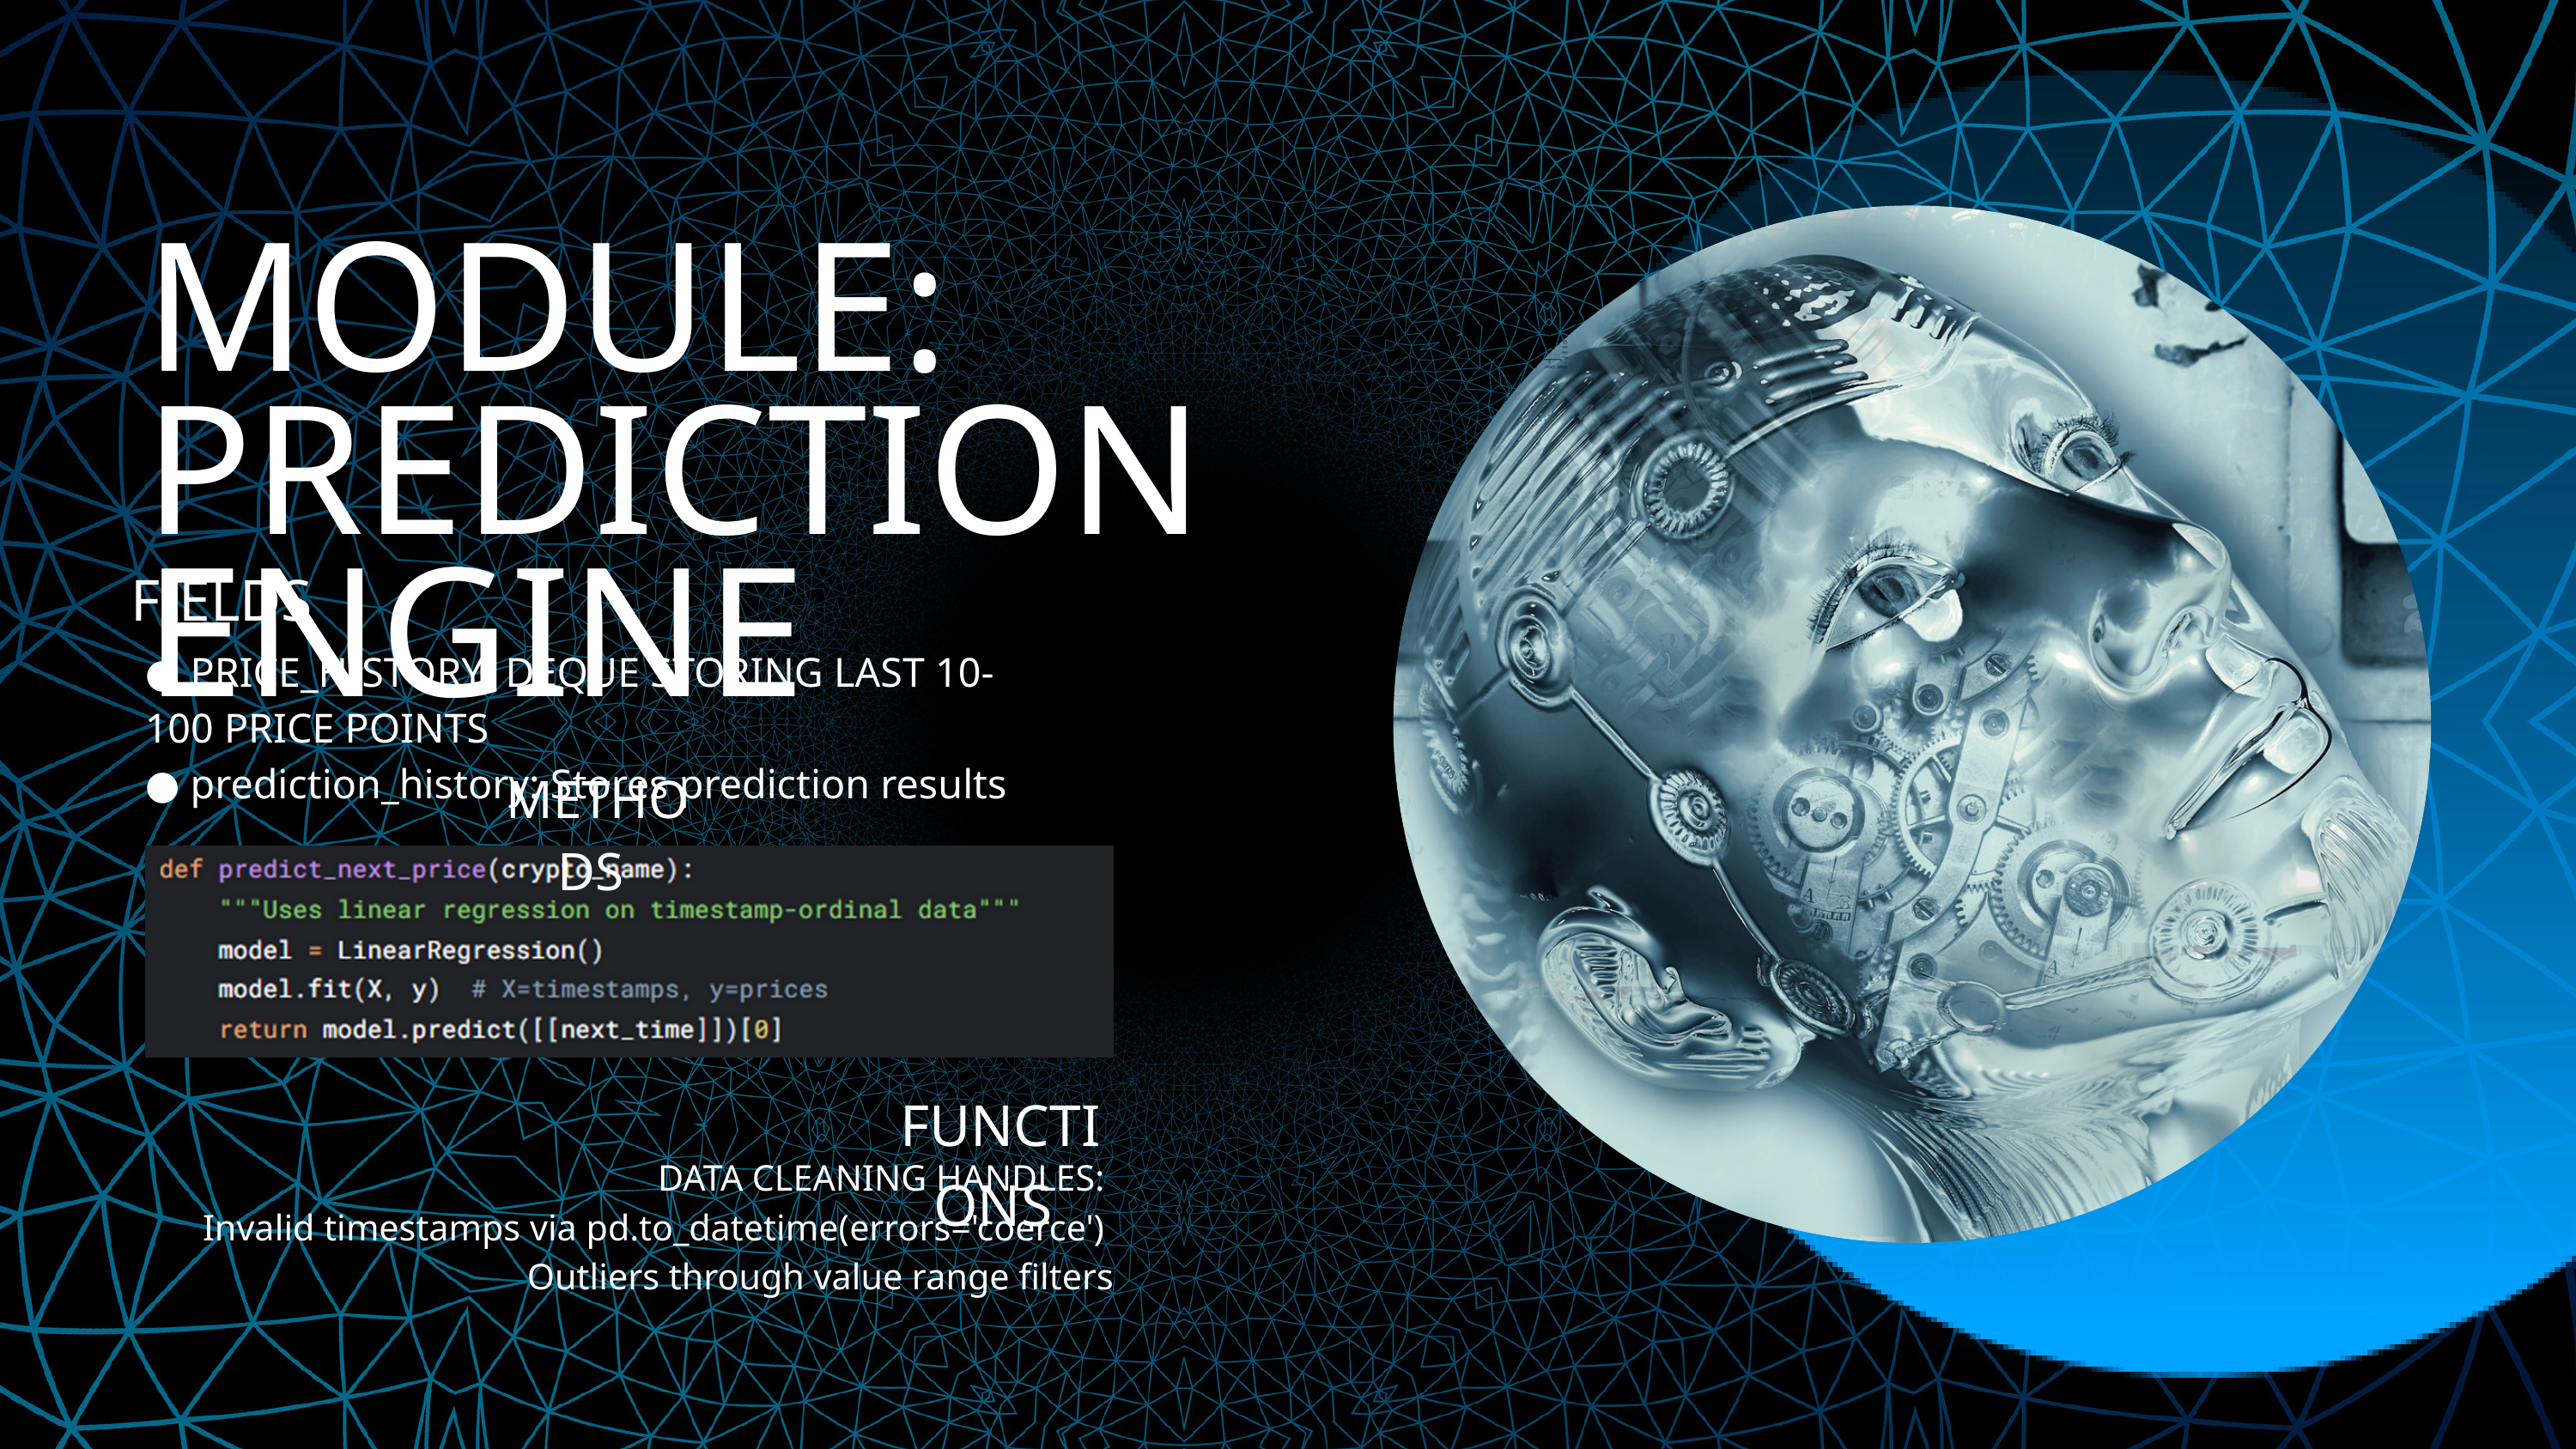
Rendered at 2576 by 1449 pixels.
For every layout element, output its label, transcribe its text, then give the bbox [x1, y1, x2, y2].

text_box [1468, 70, 2576, 1378]
text_box FUNCTIONS [887, 1078, 1114, 1148]
text_box DATA CLEANING HANDLES: Invalid timestamps via pd.to_datetime(errors='coerce') Outliers through value range filters [144, 1148, 1114, 1297]
text_box [144, 846, 1114, 1058]
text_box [1393, 205, 2432, 1244]
text_box METHODS [505, 756, 690, 901]
text_box MODULE: PREDICTION ENGINE [144, 244, 1388, 733]
text_box FIELDS [129, 553, 314, 633]
text_box [0, 0, 2576, 1449]
text_box ● PRICE_HISTORY: DEQUE STORING LAST 10-100 PRICE POINTS ● prediction_history: Stores prediction results [144, 638, 1021, 807]
